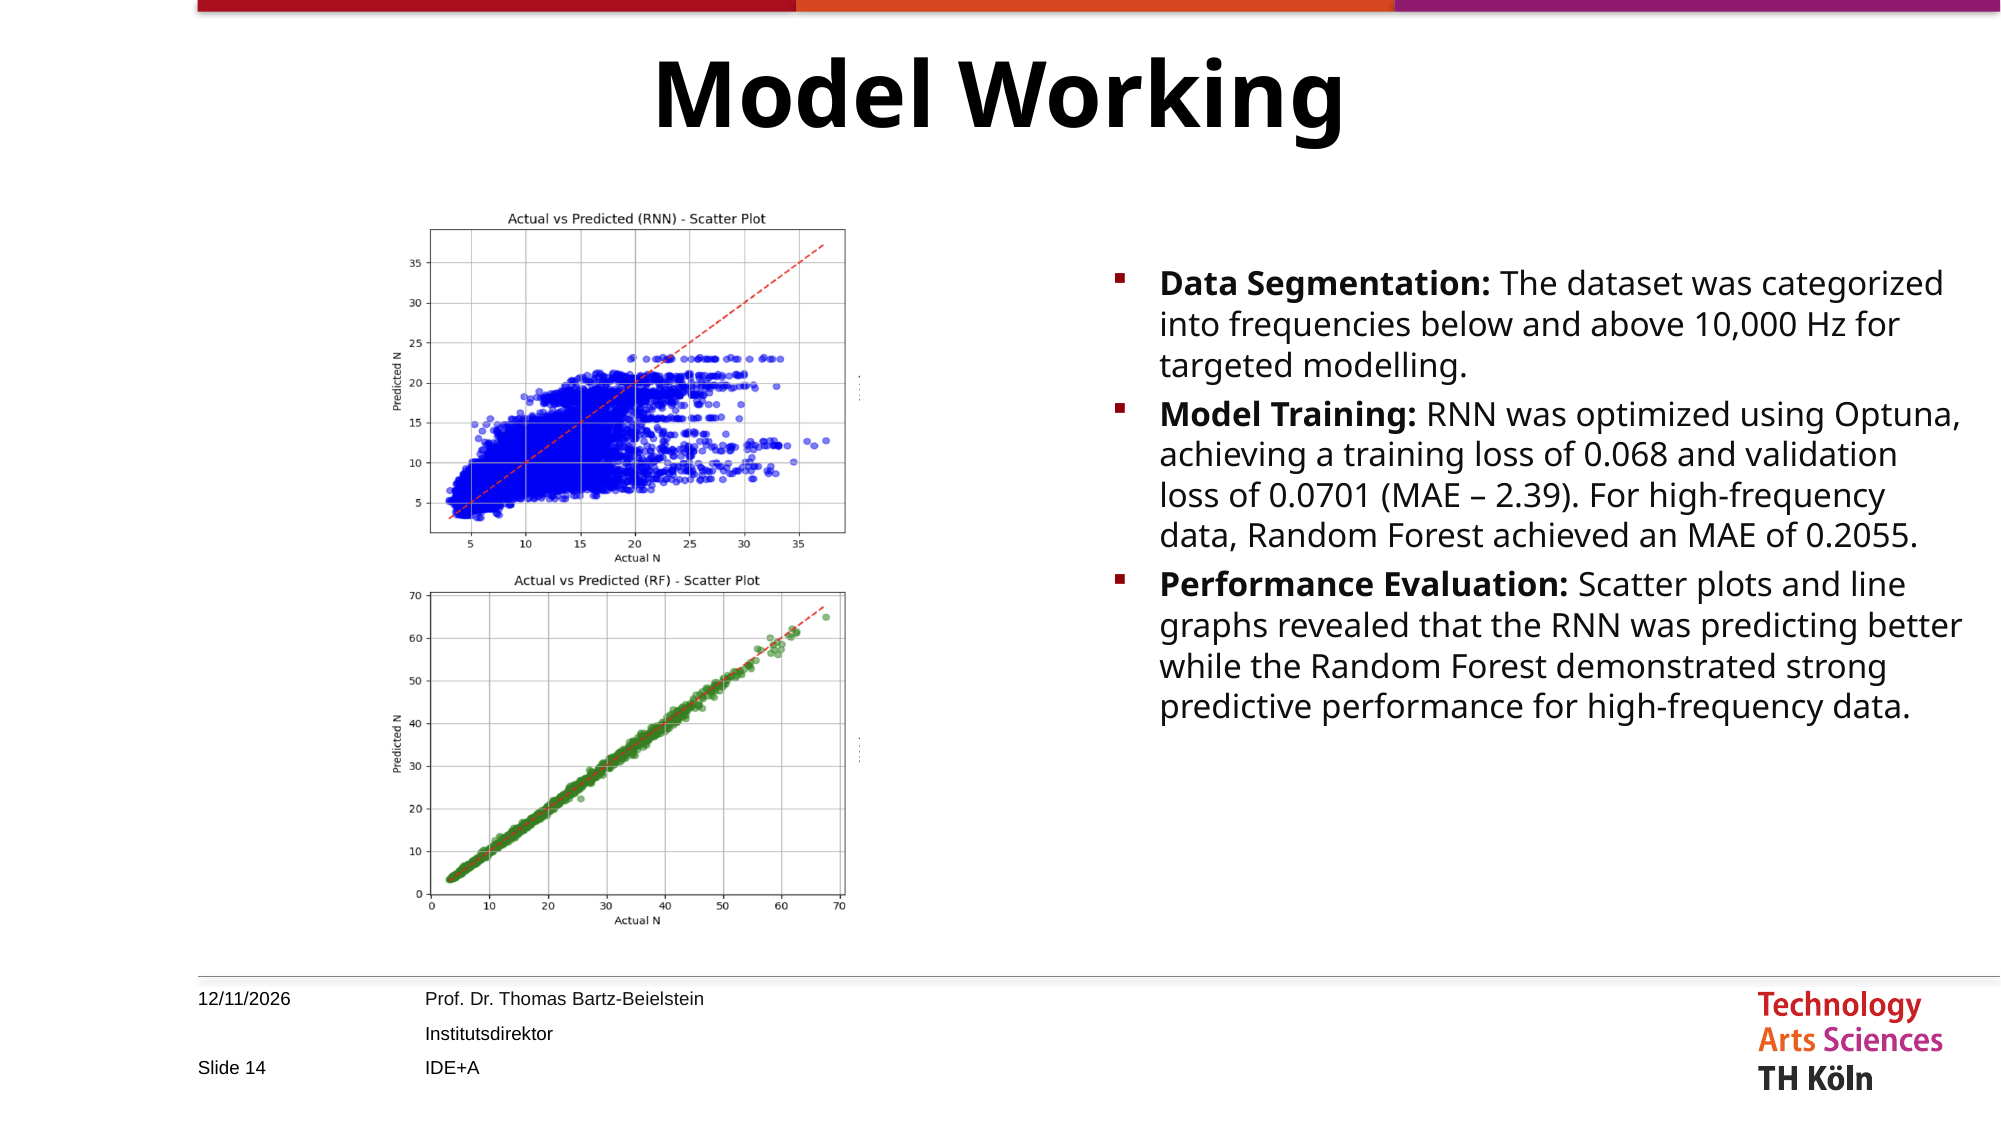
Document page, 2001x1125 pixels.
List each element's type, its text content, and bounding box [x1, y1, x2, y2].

list Data Segmentation: The dataset was categorized into frequencies below and above 10,000 Hz for targeted modelling. Model Training: RNN was optimized using Optuna, achieving a training loss of 0.068 and validation loss of 0.0701 (MAE – 2.39). For high-frequency data, Random Forest achieved an MAE of 0.2055. Performance Evaluation: Scatter plots and line graphs revealed that the RNN was predicting better while the Random Forest demonstrated strong predictive performance for high-frequency data. [1112, 261, 1969, 864]
slide_number Slide 14 [197, 1043, 411, 1079]
title Model Working [114, 35, 1886, 184]
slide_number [197, 986, 411, 1016]
picture [385, 204, 860, 934]
